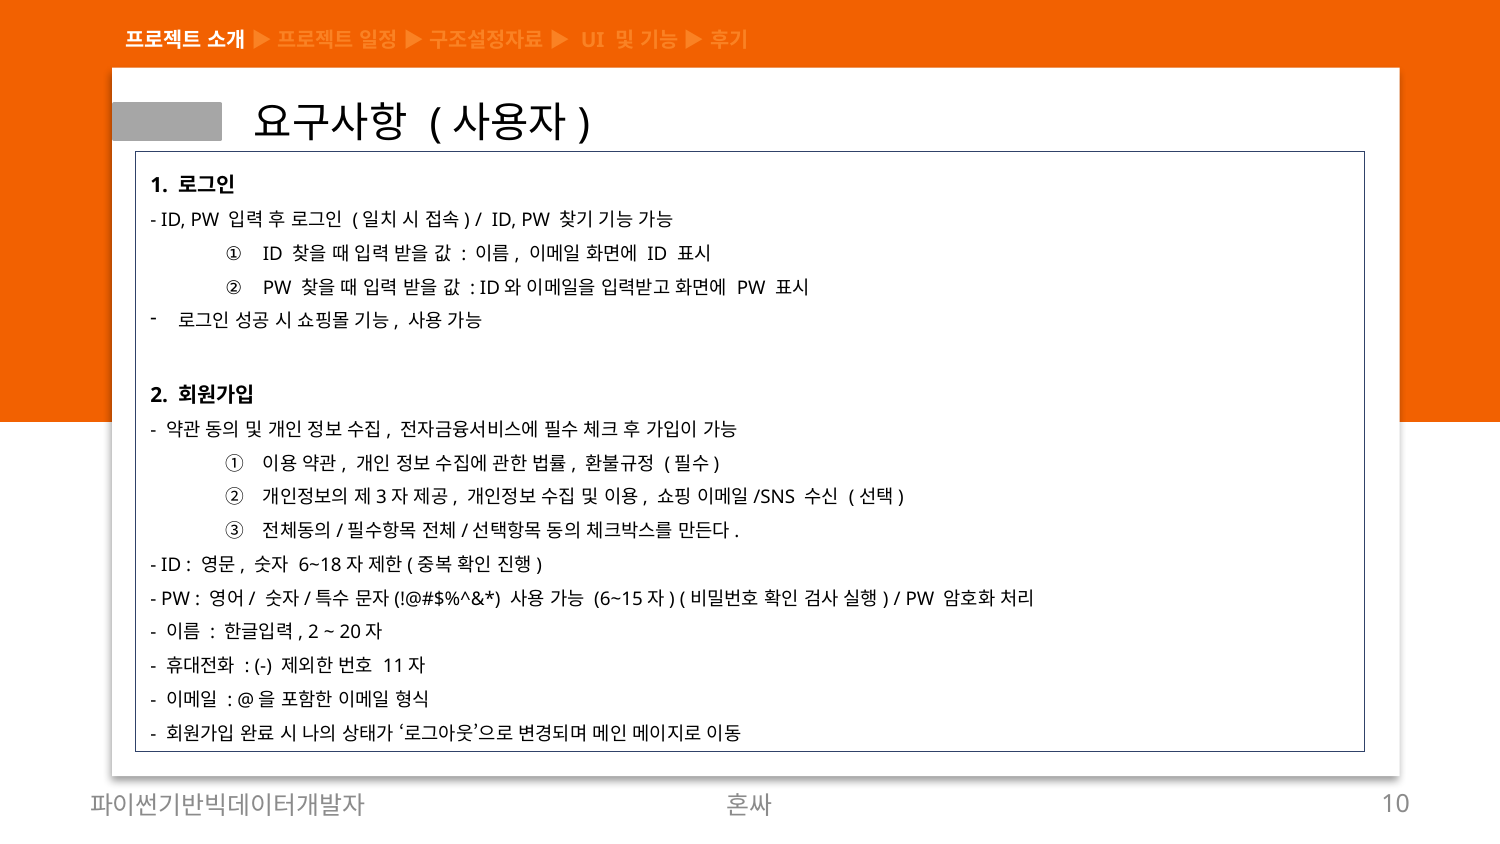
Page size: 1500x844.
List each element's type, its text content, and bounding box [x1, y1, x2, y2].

slide_number 10 [1074, 782, 1425, 827]
text_box 1. 로그인 - ID, PW 입력 후 로그인 (일치 시 접속) / ID, PW 찾기 기능 가능 ID 찾을 때 입력 받을 값 : 이름, 이메일 화면에 ID 표시 PW 찾을 때 입력 받을 값 : ID와 이메일을 입력받고 화면에 PW 표시 로그인 성공 시 쇼핑몰 기능, 사용 가능 2. 회원가입 - 약관 동의 및 개인 정보 수집, 전자금융서비스에 필수 체크 후 가입이 가능 이용 약관, 개인 정보 수집에 관한 법률, 환불규정 (필수) 개인정보의 제3자 제공, 개인정보 수집 및 이용, 쇼핑 이메일/SNS 수신 (선택) 전체동의/필수항목 전체/선택항목 동의 체크박스를 만든다. - ID : 영문, 숫자 6~18자 제한(중복 확인 진행) - PW : 영어/ 숫자/특수 문자(!@#$%^&*) 사용 가능 (6~15자) (비밀번호 확인 검사 실행) / PW 암호화 처리 - 이름 : 한글입력, 2 ~ 20자 - 휴대전화 : (-) 제외한 번호 11자 - 이메일 : @을 포함한 이메일 형식 - 회원가입 완료 시 나의 상태가 ‘로그아웃’으로 변경되며 메인 메이지로 이동 [135, 151, 1365, 752]
text_box [110, 65, 1402, 778]
text_box 요구사항 (사용자) [227, 92, 809, 150]
footer 혼싸 [512, 782, 988, 827]
text_box 프로젝트 소개 ▶ 프로젝트 일정 ▶ 구조설정자료 ▶ UI 및 기능 ▶ 후기 [110, 18, 1400, 59]
slide_number 파이썬기반빅데이터개발자 [75, 782, 425, 827]
text_box [0, 0, 1500, 424]
text_box [112, 102, 222, 141]
